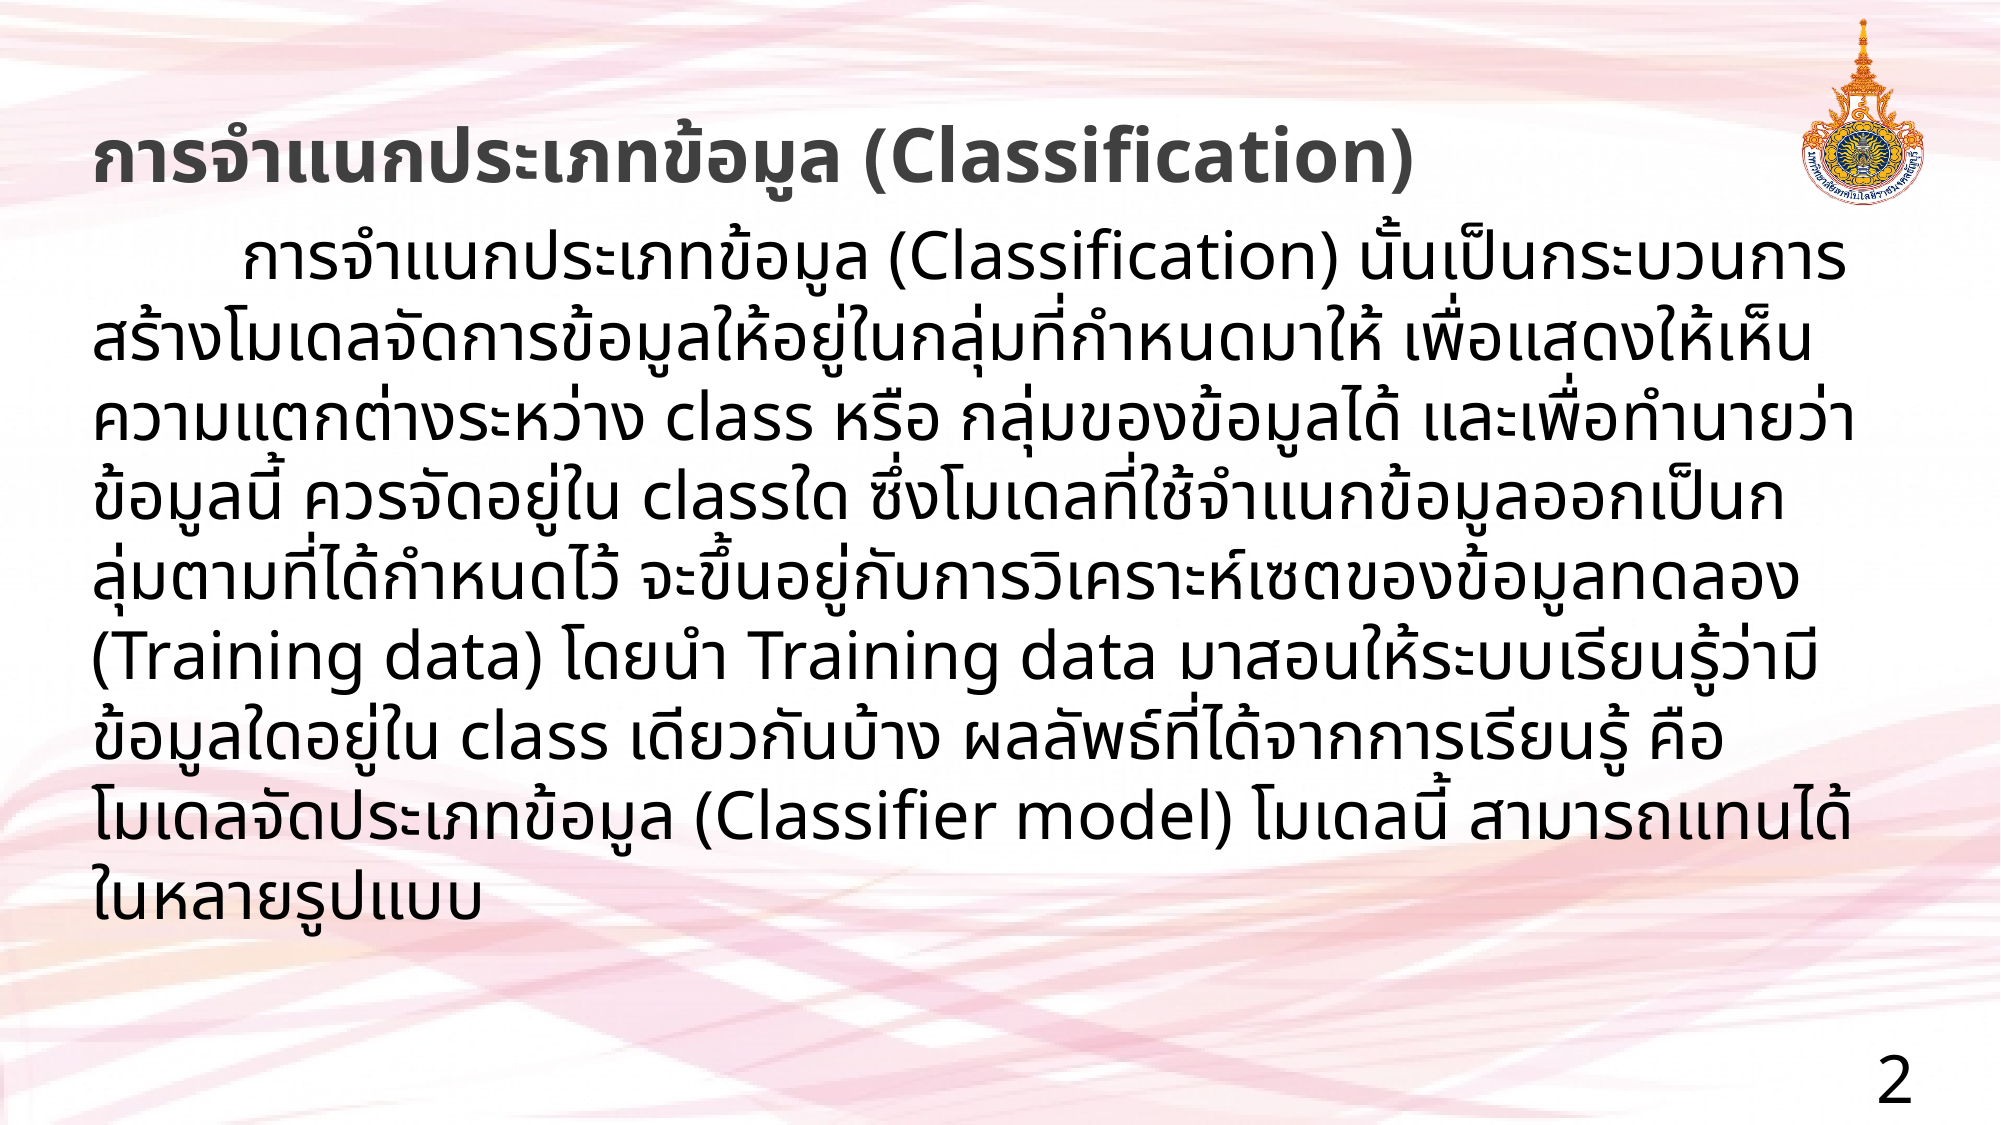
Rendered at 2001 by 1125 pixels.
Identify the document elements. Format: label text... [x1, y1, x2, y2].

text_box 23 [1861, 1029, 1963, 1125]
title การจำแนกประเภทข้อมูล (Classification) [76, 67, 1738, 205]
text_box การจำแนกประเภทข้อมูล (Classification) นั้นเป็นกระบวนการสร้างโมเดลจัดการข้อมูลให้อยู่ในกลุ่มที่กำหนดมาให้ เพื่อแสดงให้เห็นความแตกต่างระหว่าง class หรือ กลุ่มของข้อมูลได้ และเพื่อทำนายว่าข้อมูลนี้ ควรจัดอยู่ใน classใด ซึ่งโมเดลที่ใช้จำแนกข้อมูลออกเป็นกลุ่มตามที่ได้กำหนดไว้ จะขึ้นอยู่กับการวิเคราะห์เซตของข้อมูลทดลอง (Training data) โดยนำ Training data มาสอนให้ระบบเรียนรู้ว่ามีข้อมูลใดอยู่ใน class เดียวกันบ้าง ผลลัพธ์ที่ได้จากการเรียนรู้ คือ โมเดลจัดประเภทข้อมูล (Classifier model) โมเดลนี้ สามารถแทนได้ในหลายรูปแบบ [76, 205, 1877, 941]
picture [0, 0, 2001, 1125]
